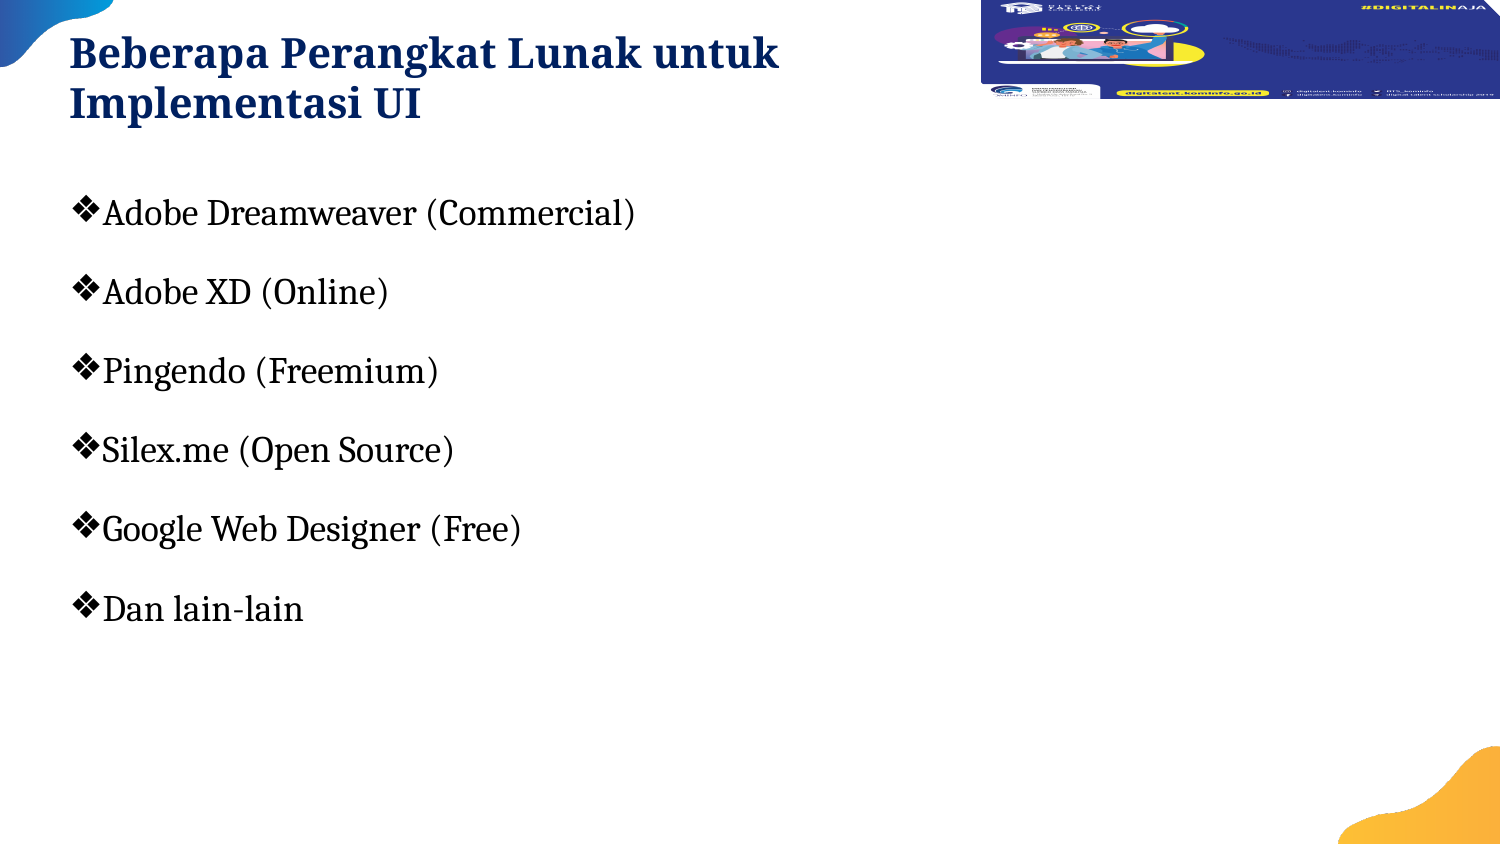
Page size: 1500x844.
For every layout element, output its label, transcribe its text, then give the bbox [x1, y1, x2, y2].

picture [980, 0, 1500, 100]
text_box Adobe Dreamweaver (Commercial) Adobe XD (Online) Pingendo (Freemium) Silex.me (Open Source) Google Web Designer (Free) Dan lain-lain [54, 157, 982, 636]
text_box Beberapa Perangkat Lunak untuk Implementasi UI [54, 19, 982, 135]
picture [1335, 738, 1500, 844]
picture [0, 0, 115, 73]
